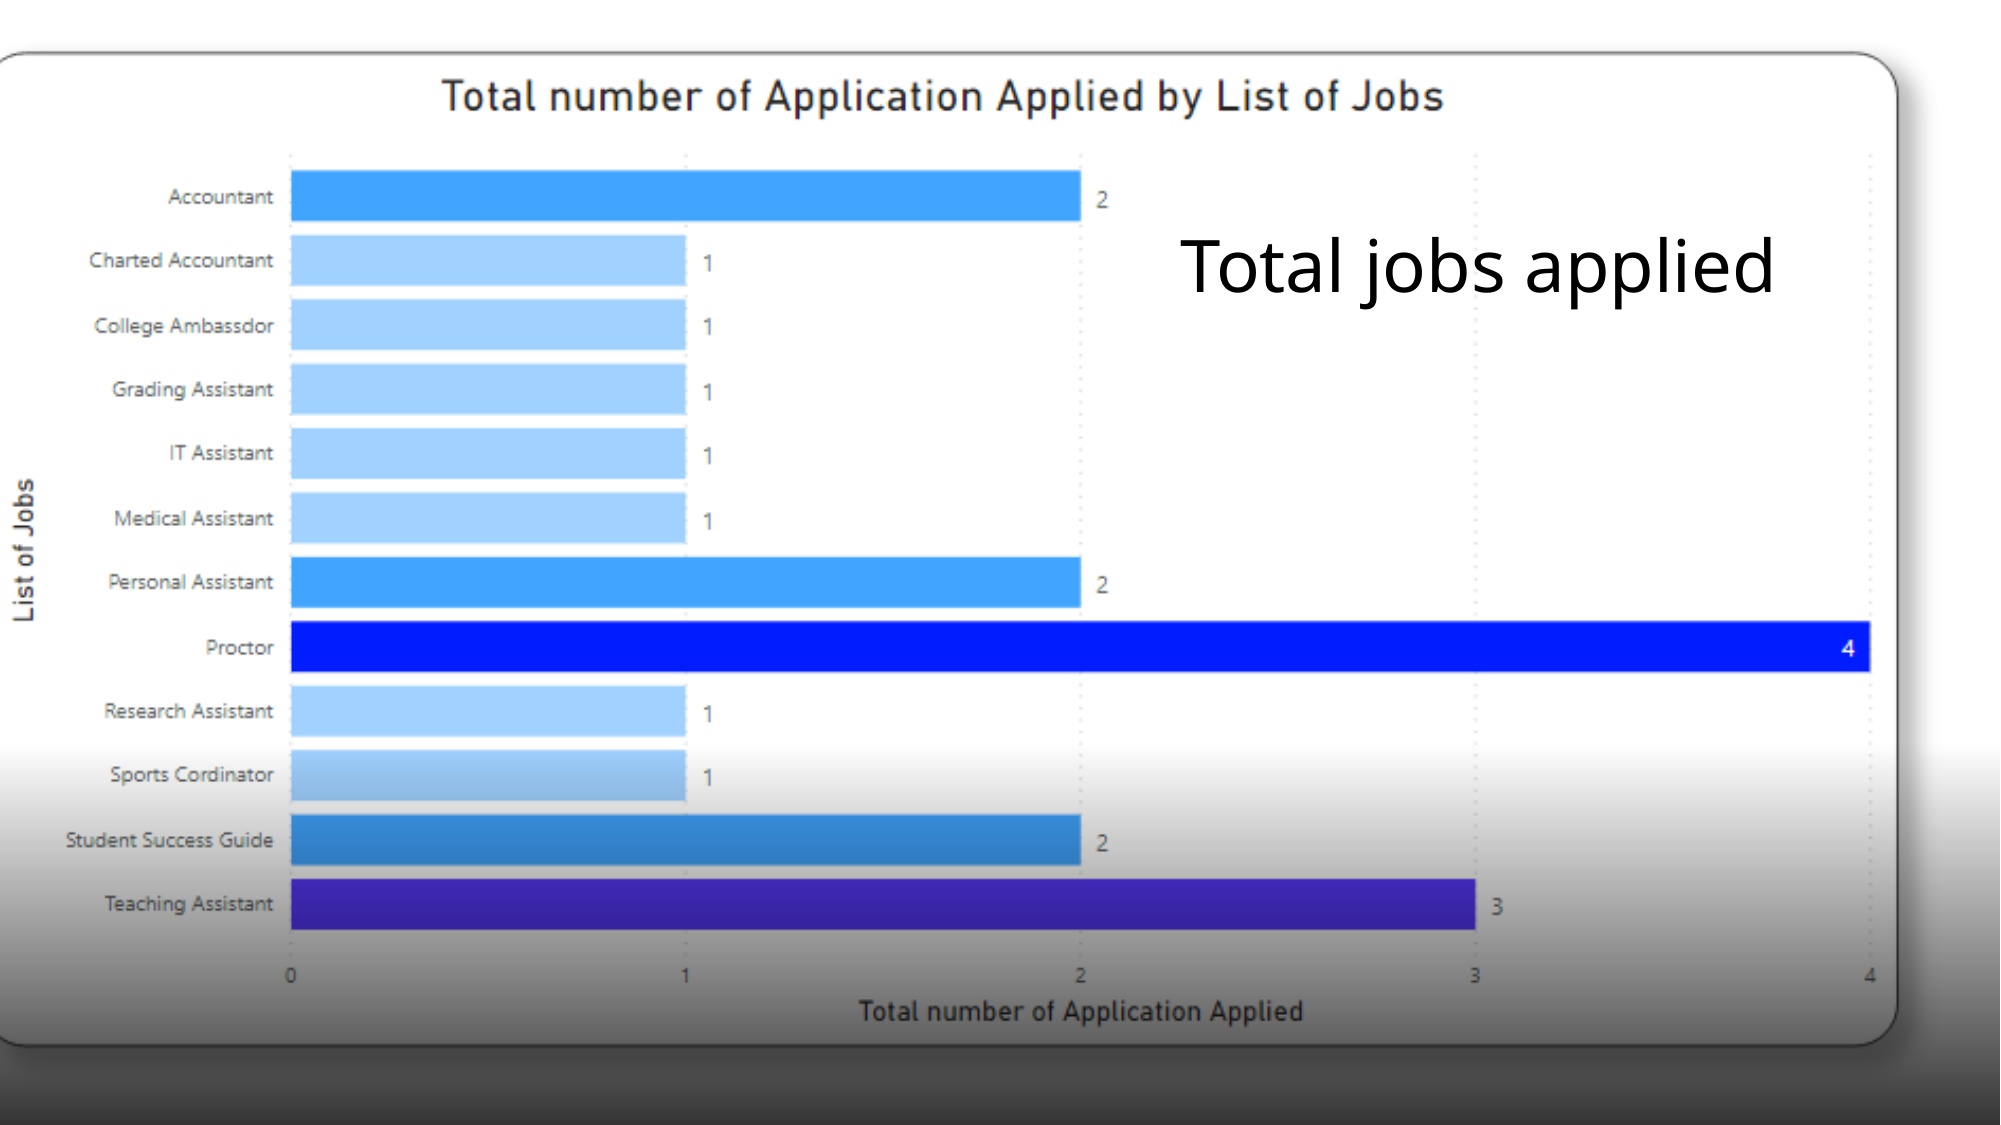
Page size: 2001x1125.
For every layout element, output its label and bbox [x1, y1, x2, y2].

list [0, 0, 2000, 1125]
